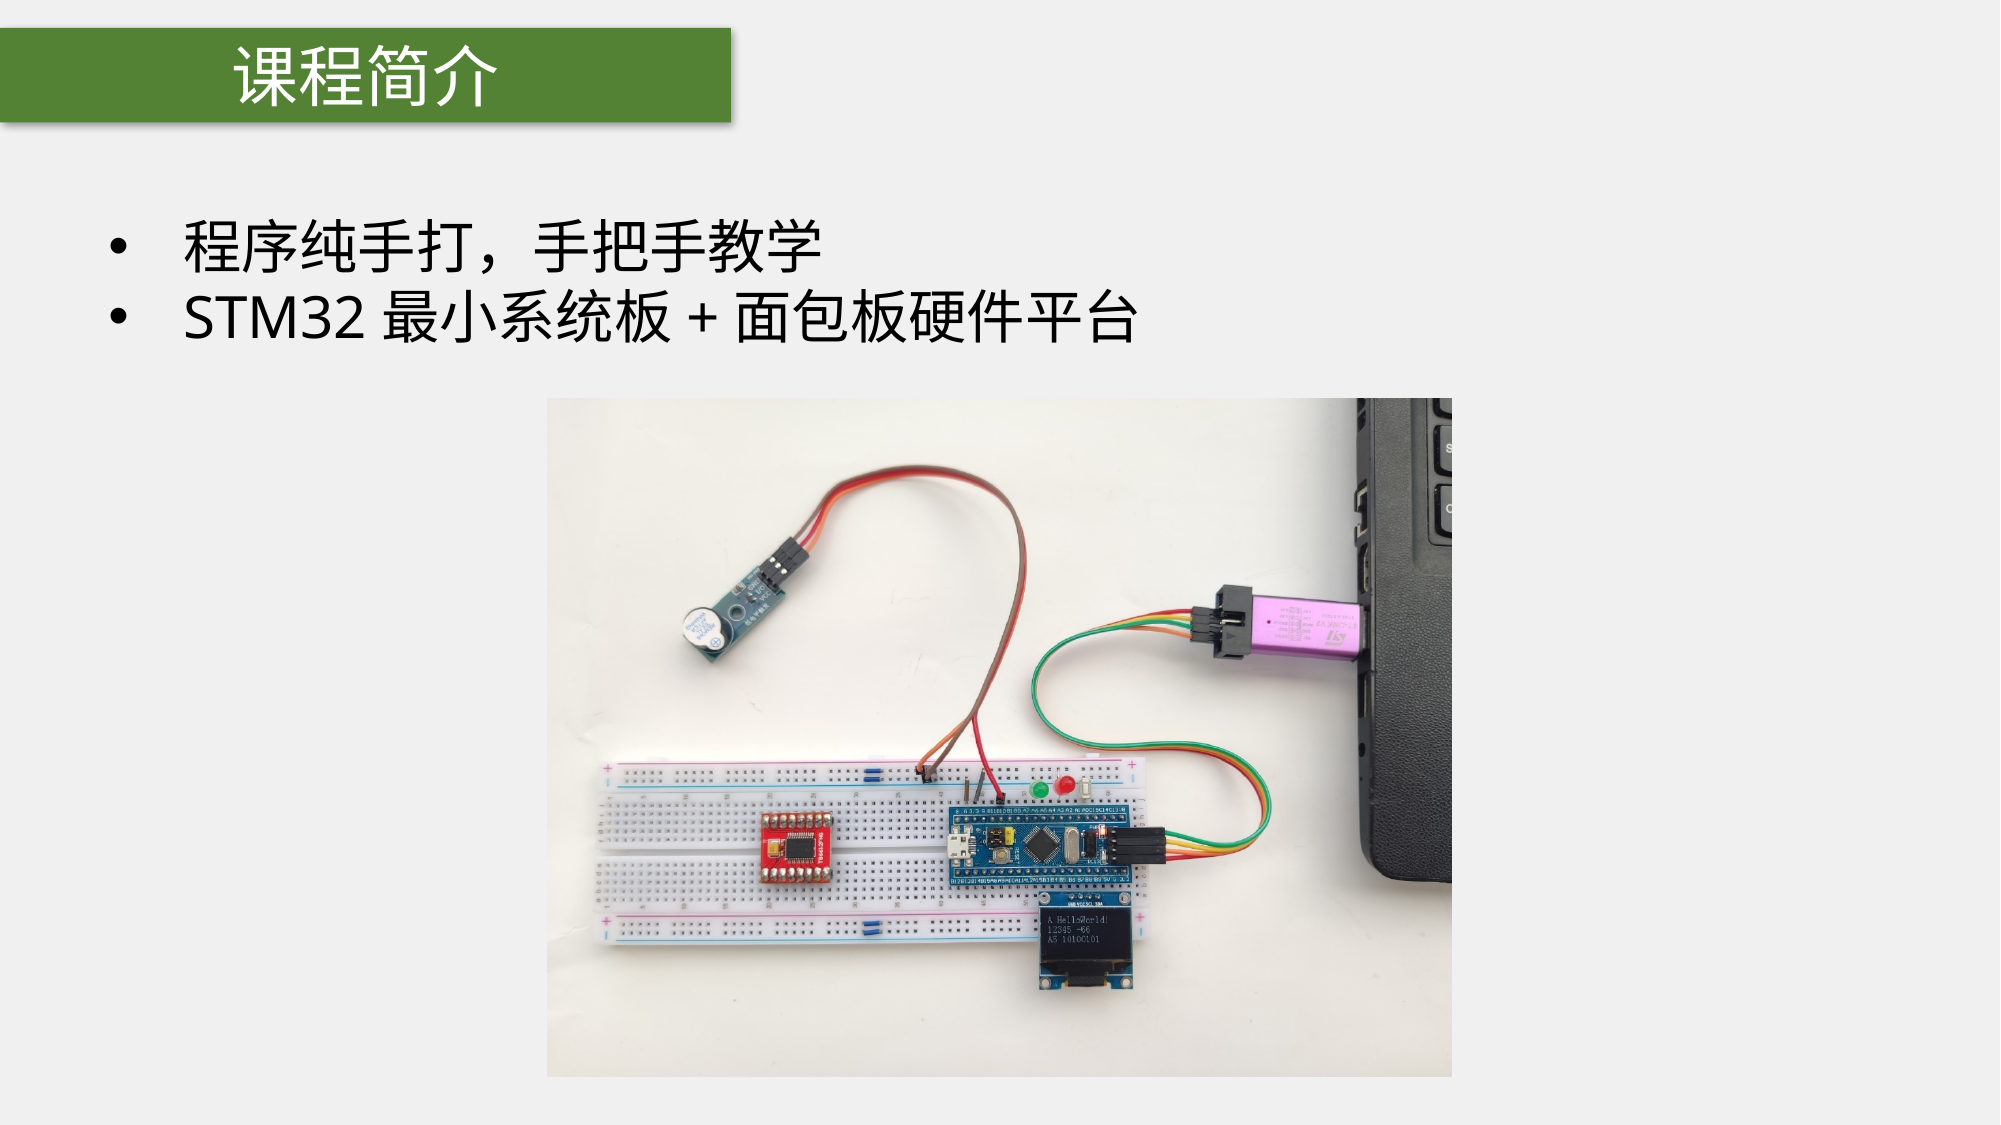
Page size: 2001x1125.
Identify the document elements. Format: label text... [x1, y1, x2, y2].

picture [547, 398, 1452, 1077]
text_box 课程简介 [0, 27, 732, 123]
text_box 程序纯手打，手把手教学 STM32最小系统板+面包板硬件平台 [93, 202, 1907, 358]
